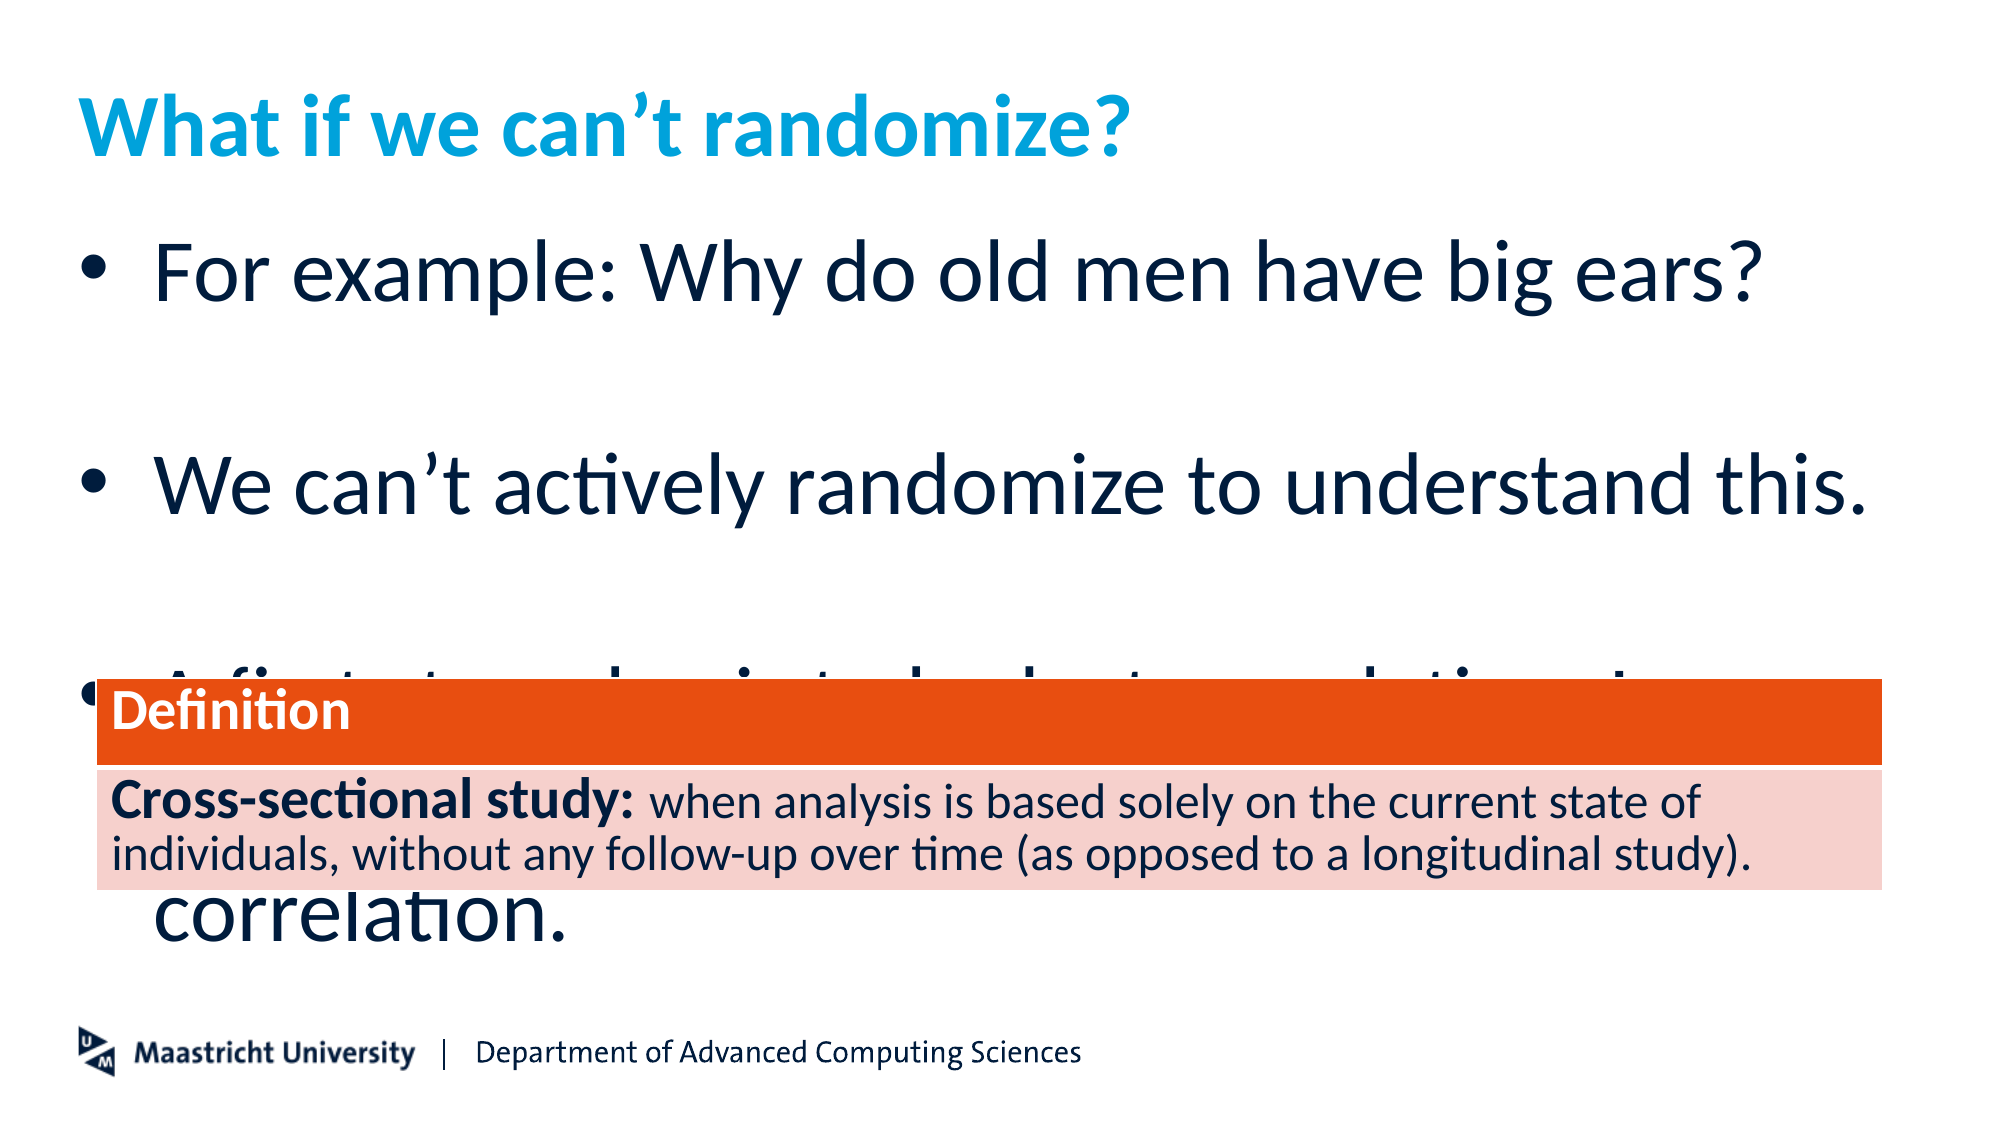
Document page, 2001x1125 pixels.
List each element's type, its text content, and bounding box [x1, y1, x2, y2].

title What if we can’t randomize? [78, 67, 1900, 192]
table_cell Cross-sectional study: when analysis is based solely on the current state of individuals, without any follow-up over time (as opposed to a longitudinal study). [97, 770, 1882, 890]
list For example: Why do old men have big ears? We can’t actively randomize to understand this. A first step plan is to look at correlation. In a cross-sectional study, there was a positive correlation. [78, 212, 1900, 942]
table_header Definition [97, 679, 1882, 765]
